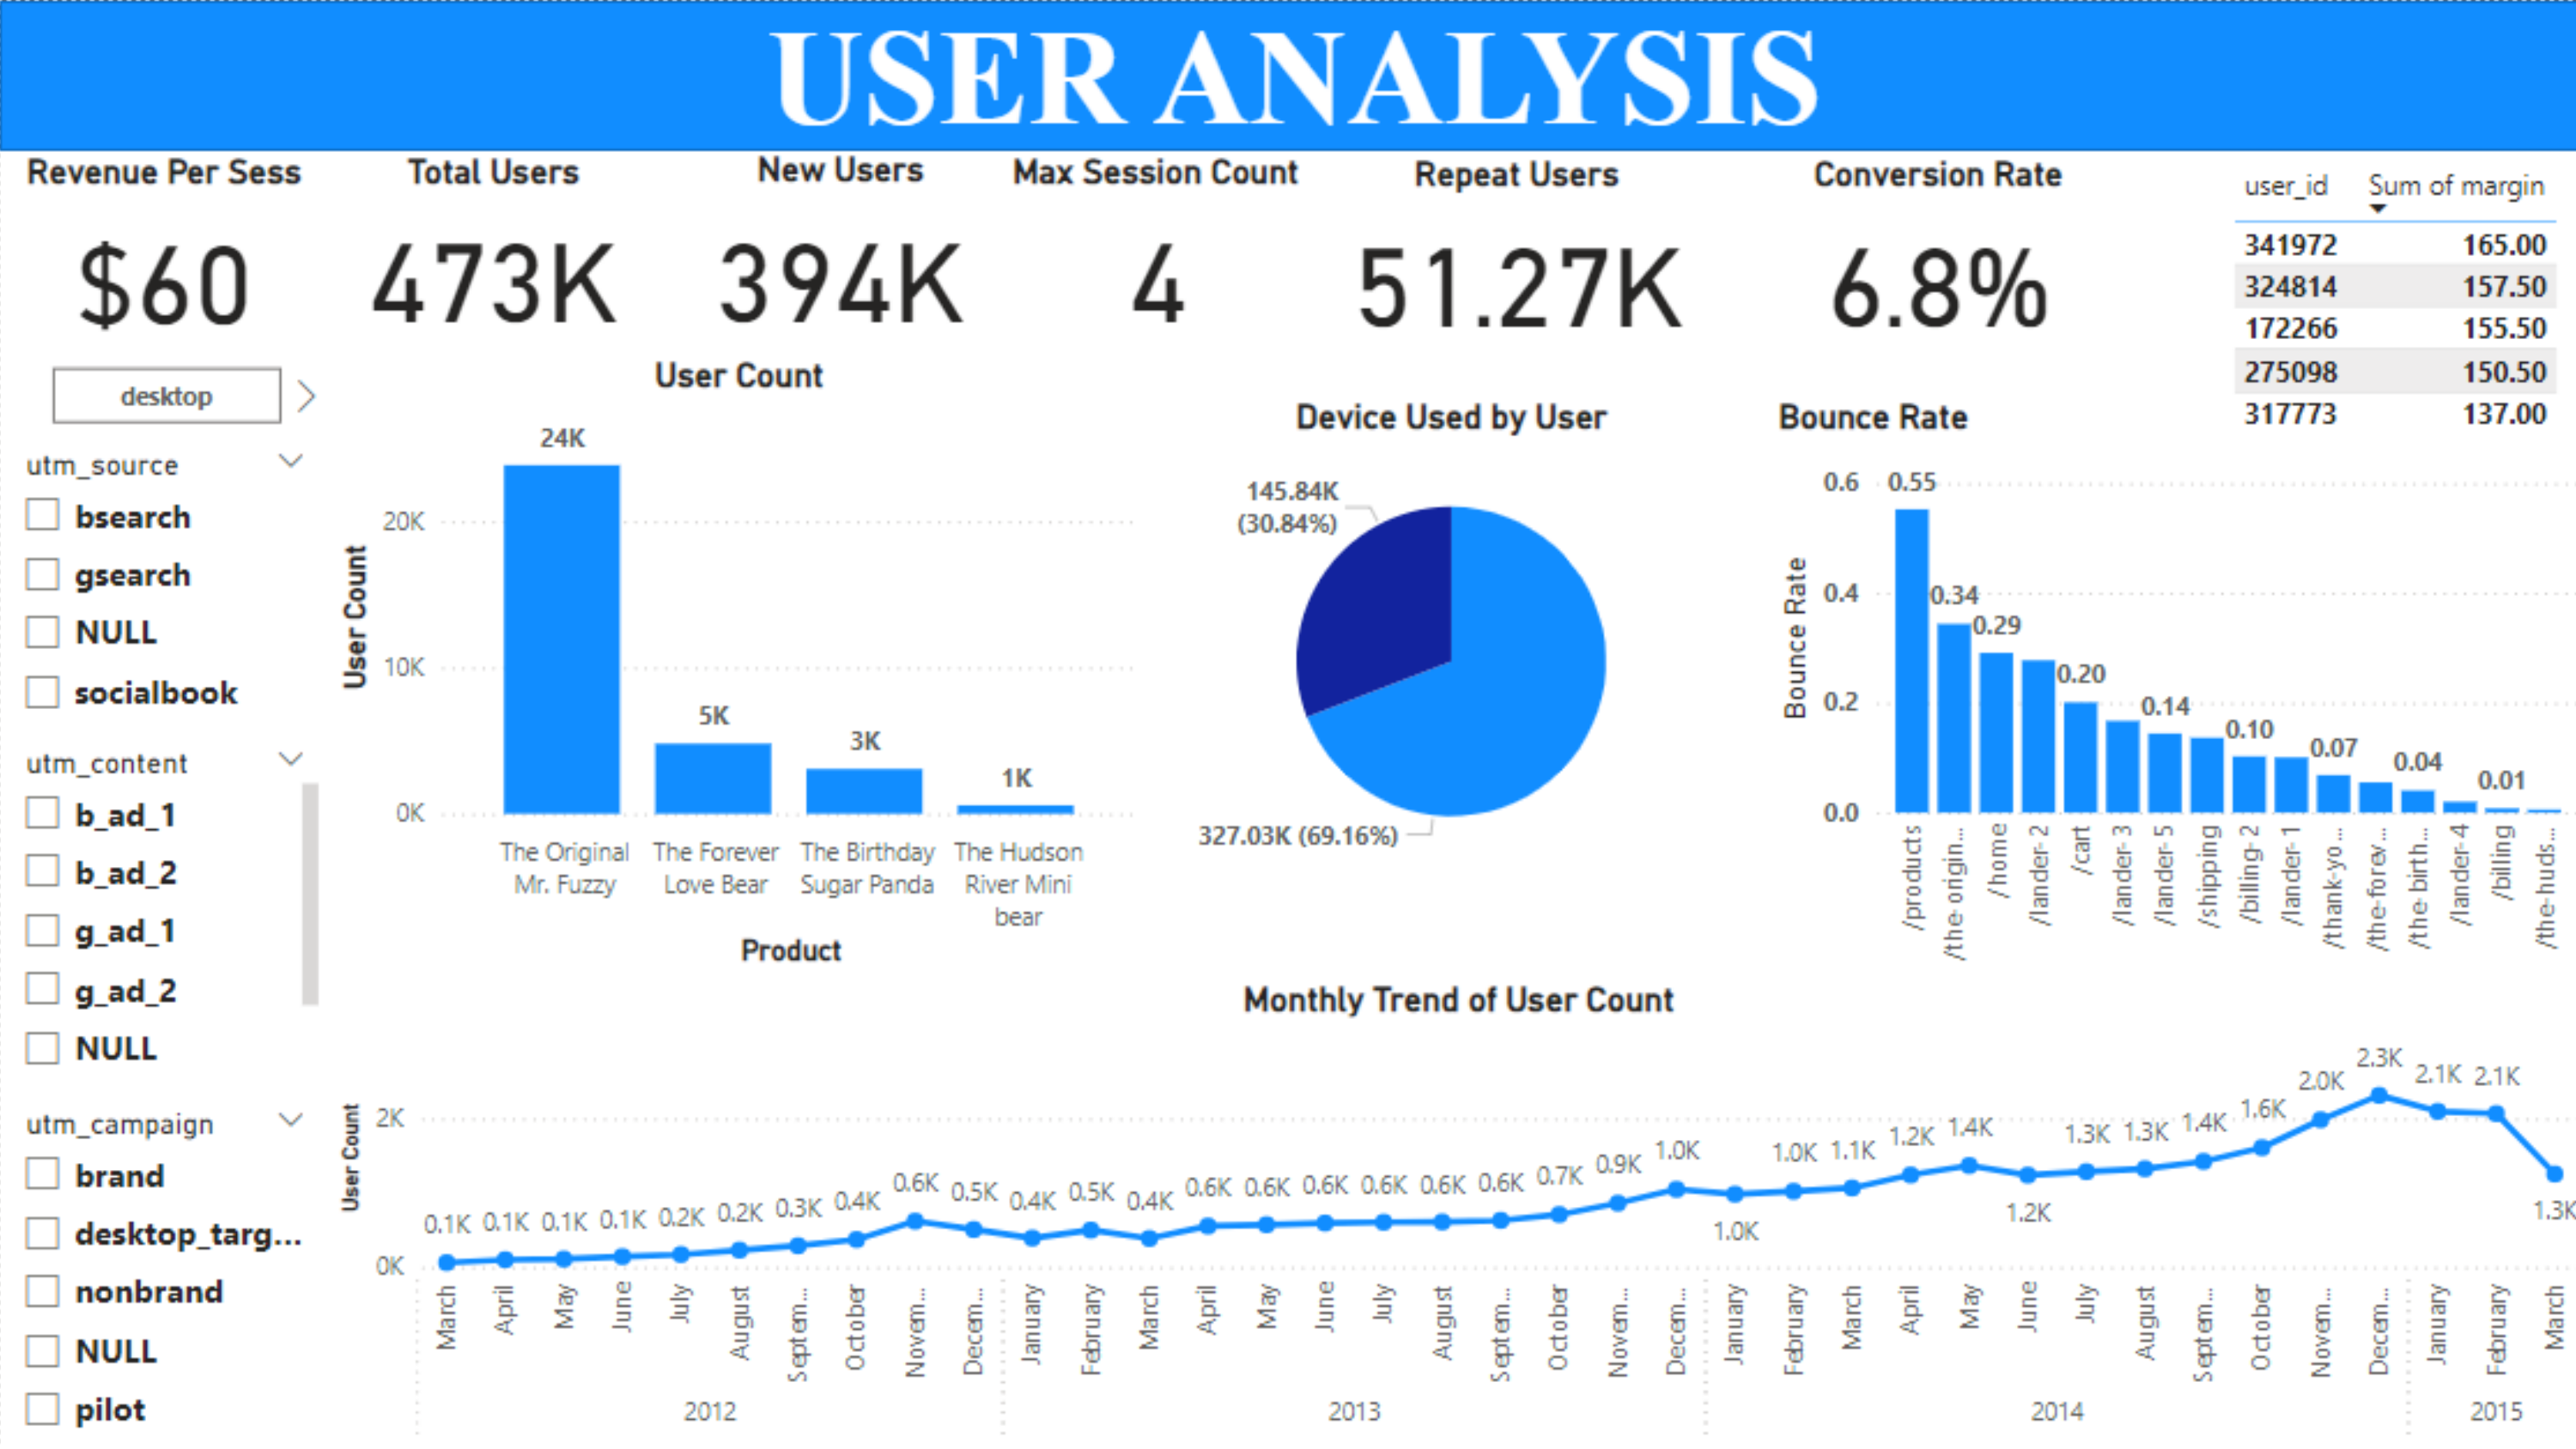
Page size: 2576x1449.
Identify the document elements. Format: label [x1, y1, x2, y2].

text_box [0, 0, 2576, 1449]
